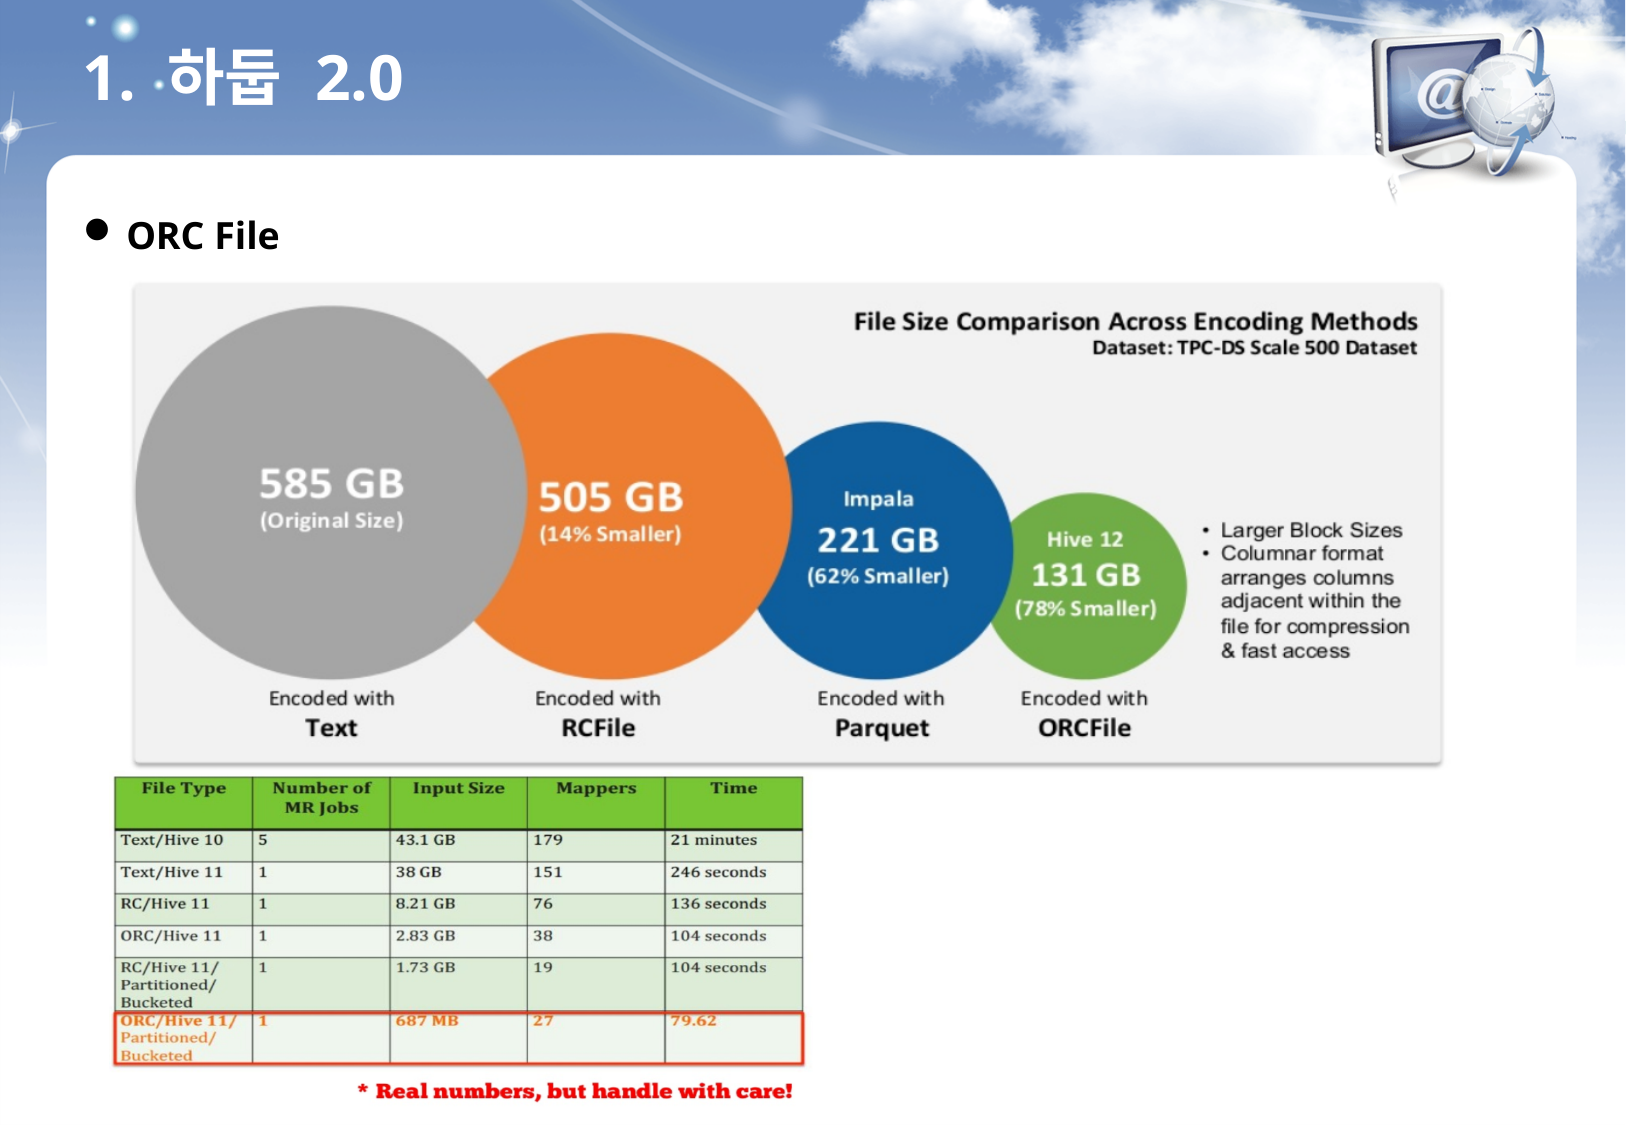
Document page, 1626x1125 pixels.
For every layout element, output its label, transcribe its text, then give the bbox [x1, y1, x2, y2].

picture [0, 0, 1626, 1125]
title ORC File Format [68, 195, 434, 399]
text_box 1. 하둡 2.0 [68, 31, 1464, 138]
